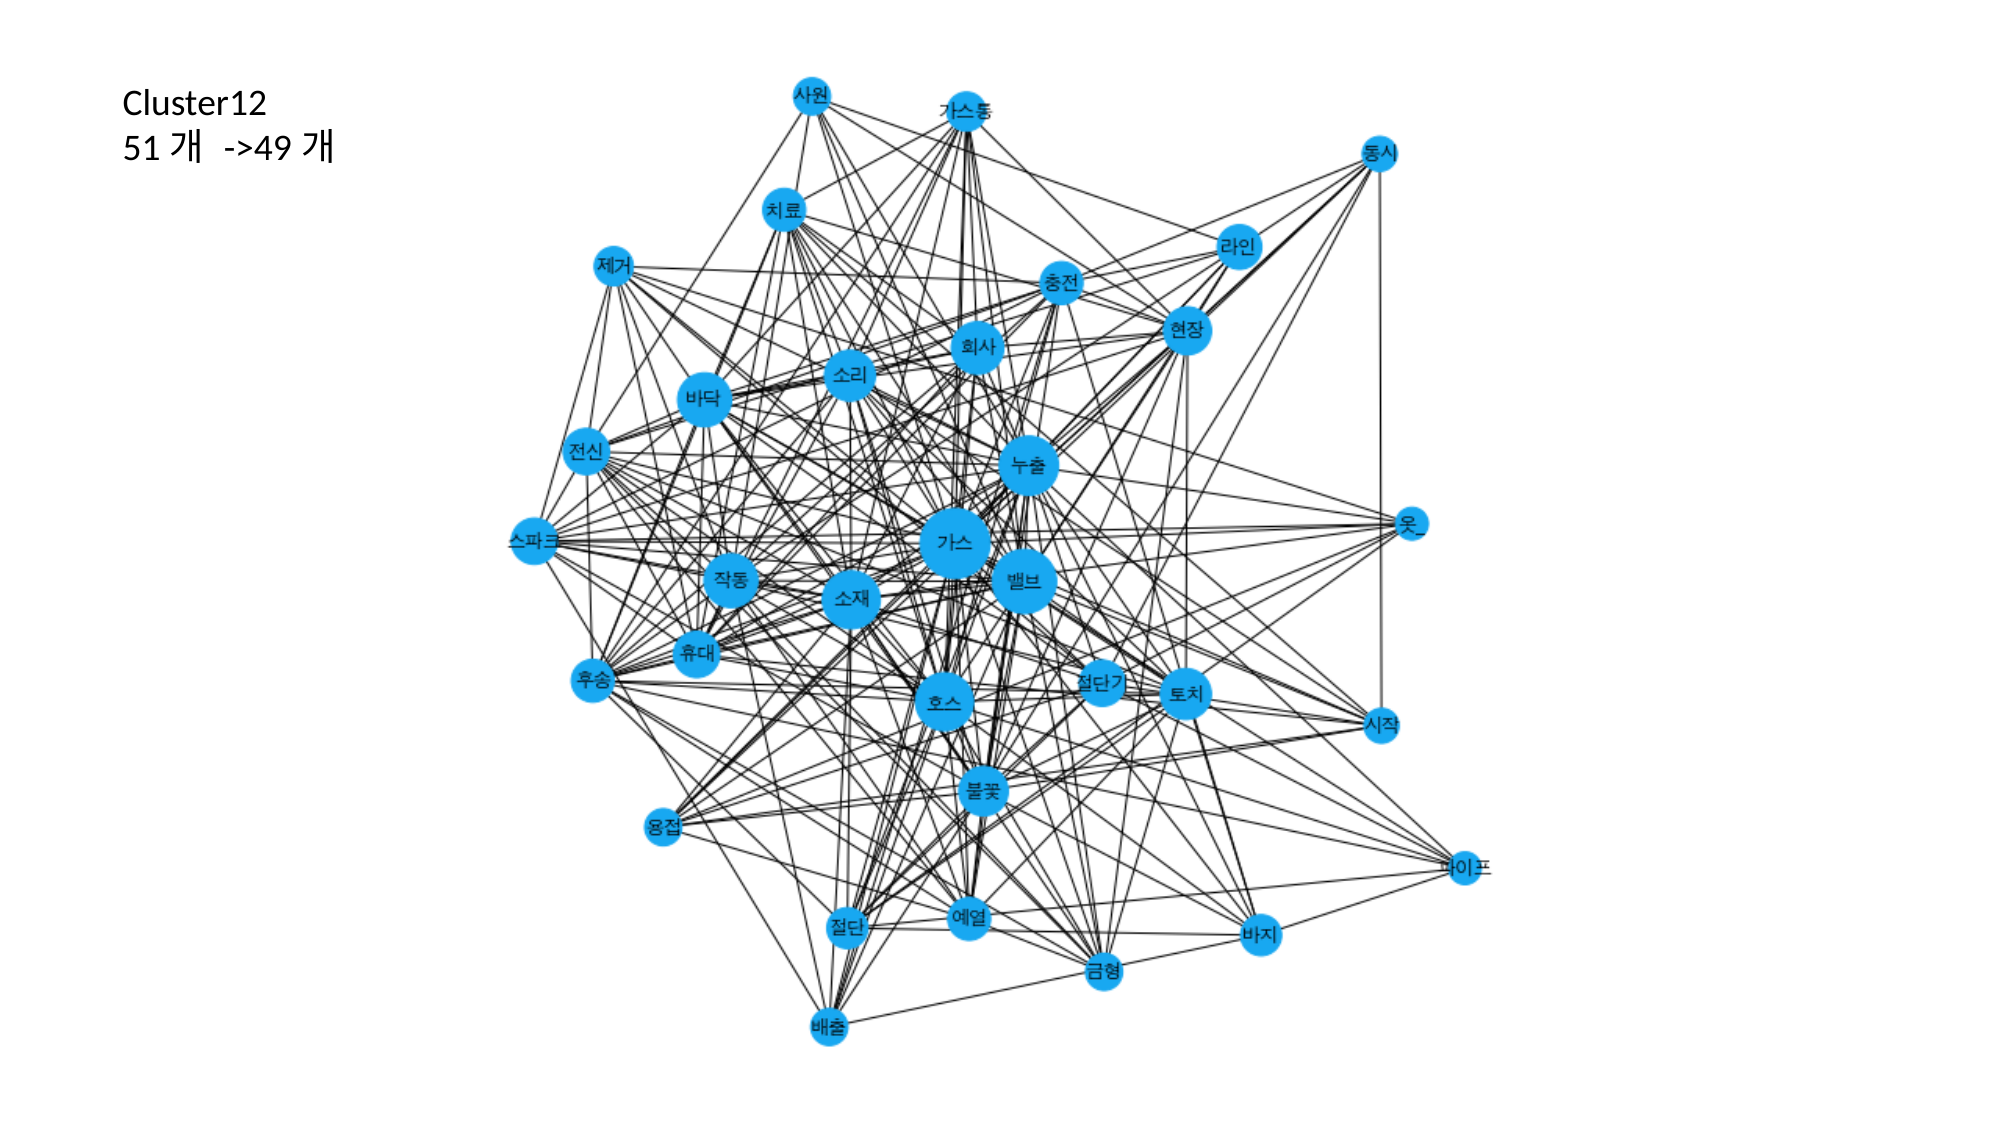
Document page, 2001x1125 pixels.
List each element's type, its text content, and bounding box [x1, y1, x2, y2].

text_box Cluster12 51개 ->49개 [108, 70, 382, 176]
picture [437, 0, 1563, 1125]
